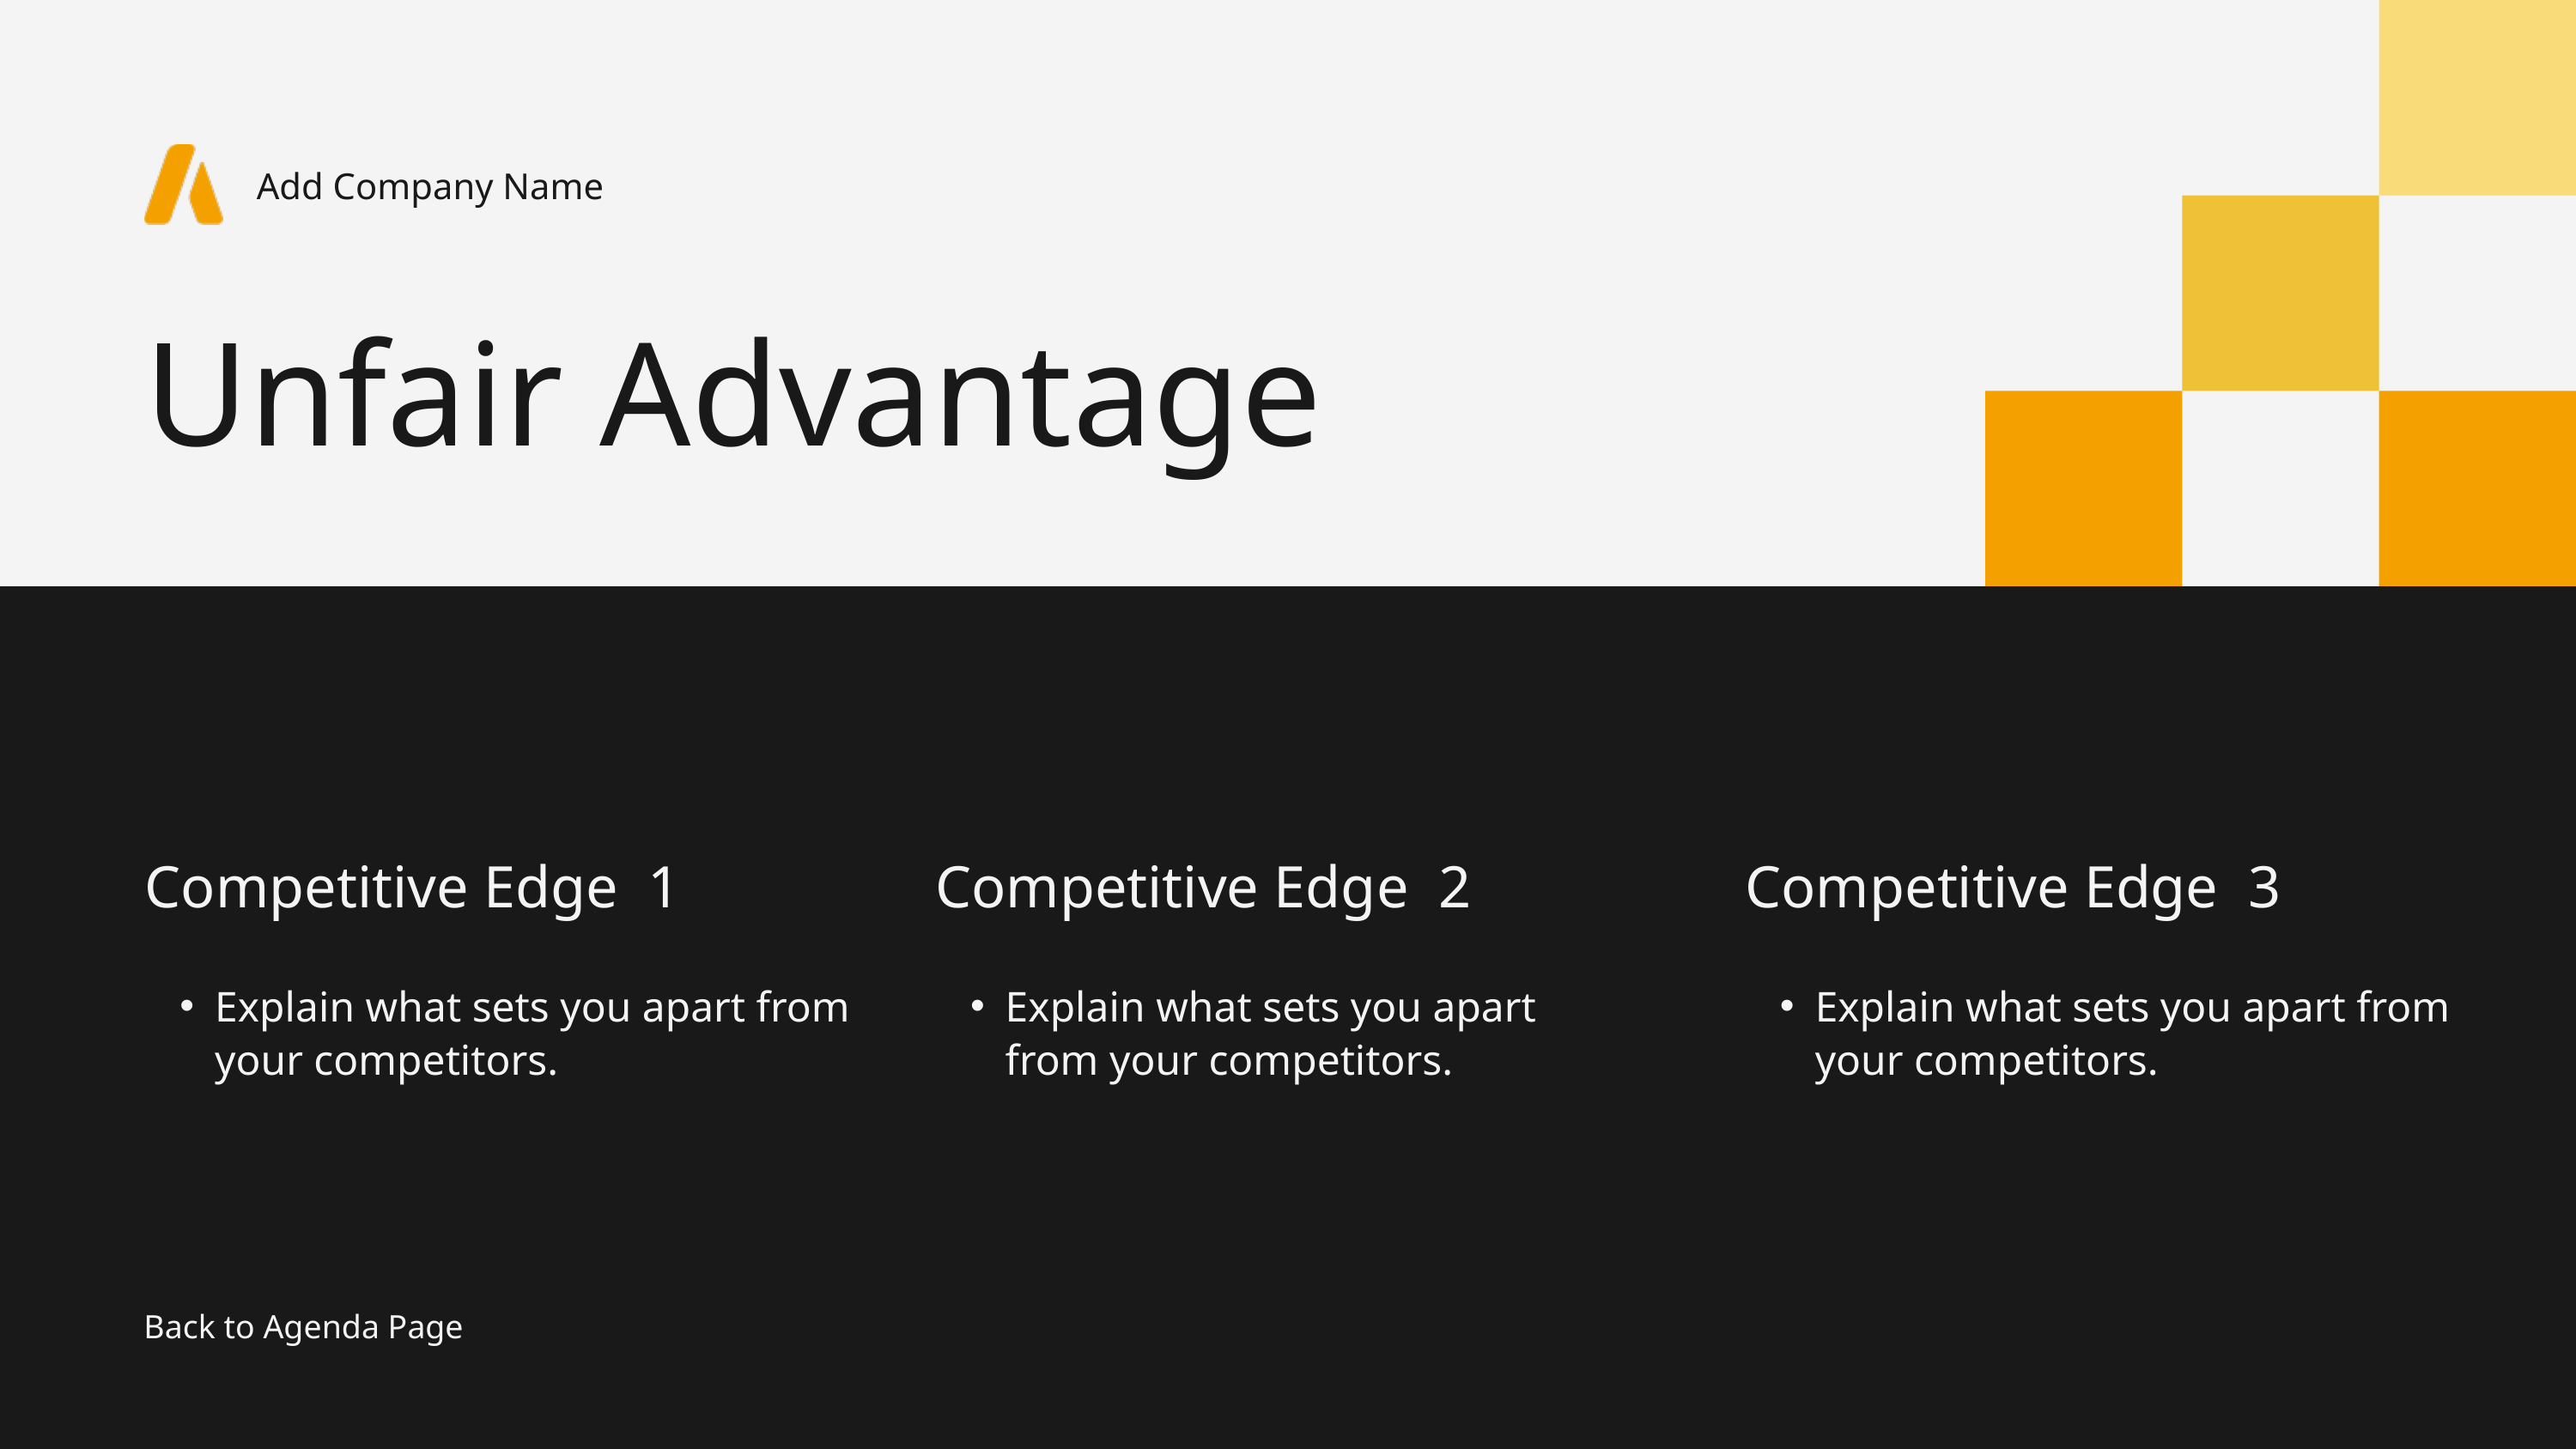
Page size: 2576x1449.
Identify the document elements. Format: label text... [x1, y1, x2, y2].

text_box [2379, 0, 2576, 196]
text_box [1744, 850, 2466, 1081]
text_box [2182, 195, 2379, 391]
text_box [2379, 196, 2576, 391]
text_box Back to Agenda Page [143, 1300, 770, 1346]
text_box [934, 850, 1641, 1081]
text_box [144, 144, 642, 225]
text_box [1985, 391, 2183, 586]
text_box [0, 0, 2379, 586]
text_box Unfair Advantage [144, 302, 1681, 475]
text_box [2379, 391, 2576, 586]
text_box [144, 850, 871, 1081]
